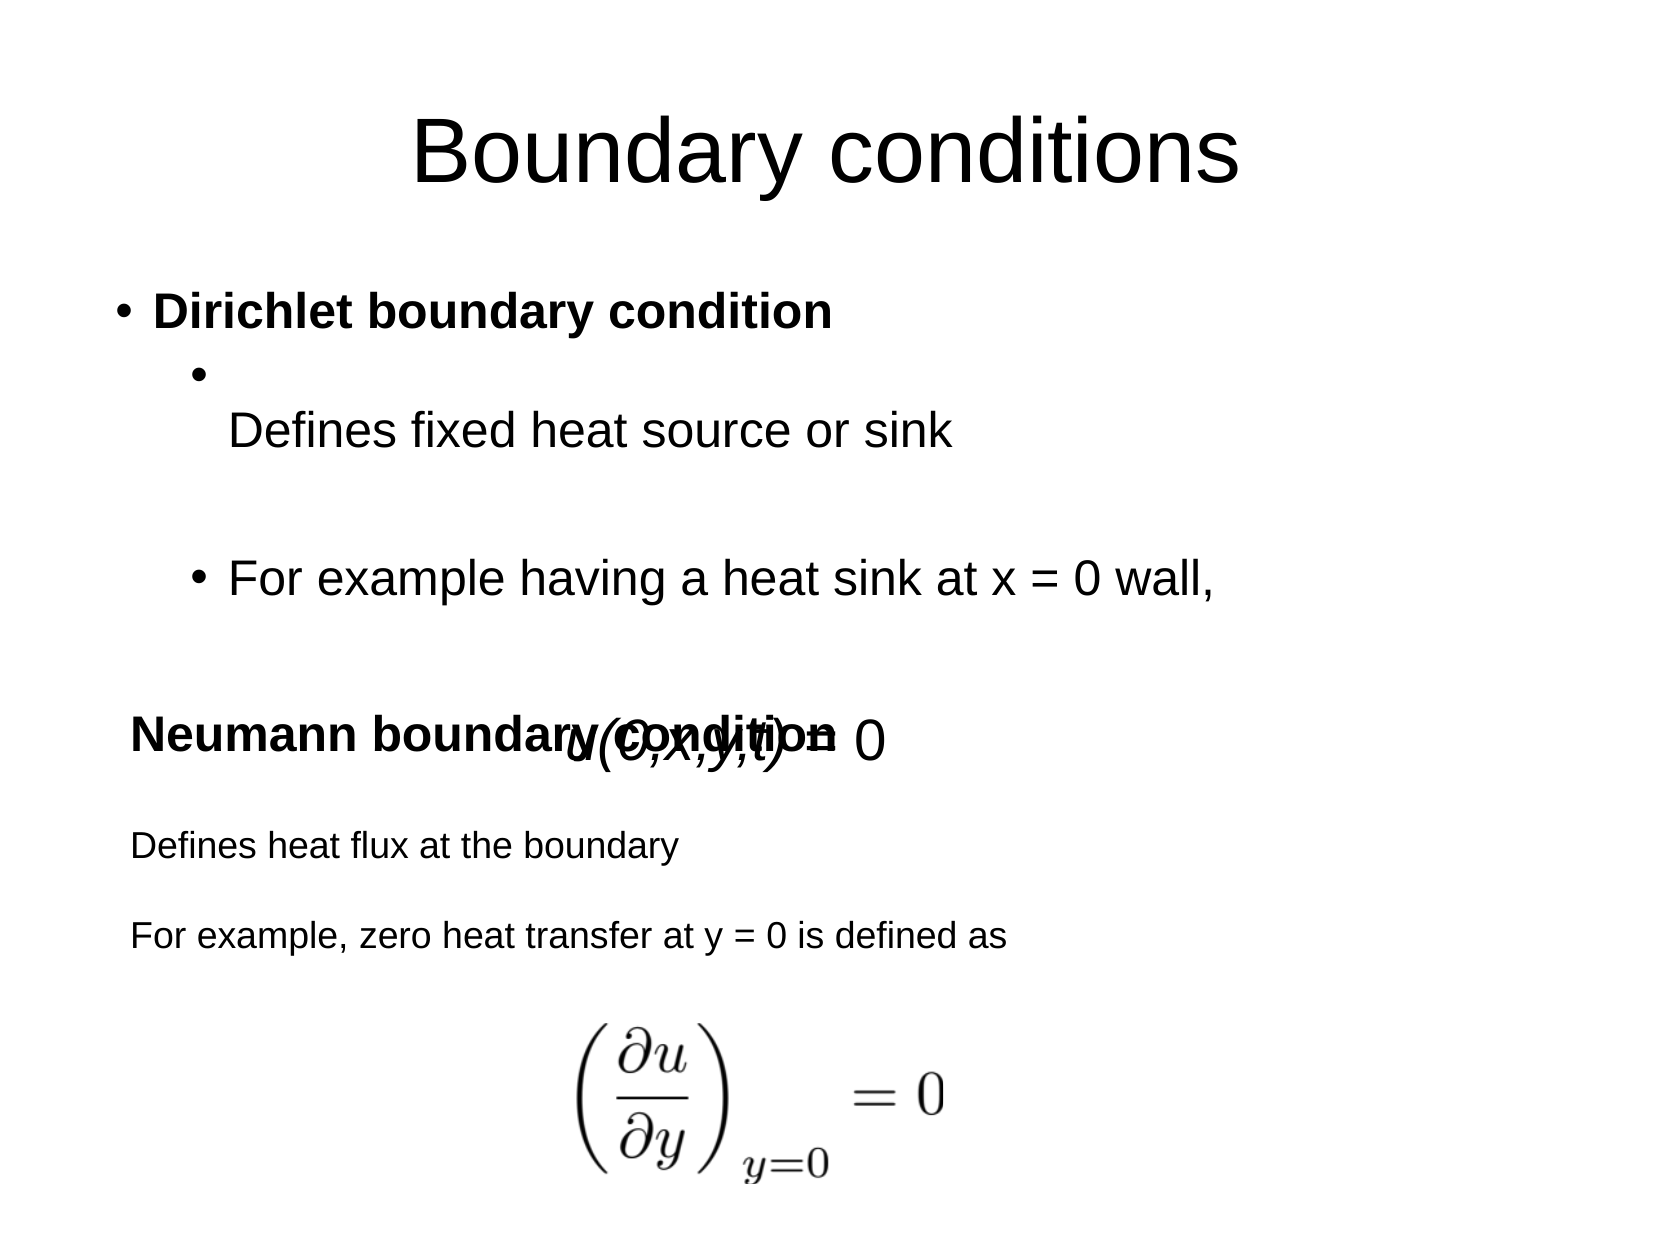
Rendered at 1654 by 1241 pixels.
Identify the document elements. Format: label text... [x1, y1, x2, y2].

text_box Neumann boundary condition Defines heat flux at the boundary For example, zero heat transfer at y = 0 is defined as [115, 693, 1309, 1099]
list Dirichlet boundary condition Defines fixed heat source or sink For example having a heat sink at x = 0 wall, u(0,x,y,t) = 0 [115, 285, 1631, 640]
picture [575, 1022, 944, 1184]
title Boundary conditions [82, 49, 1571, 257]
